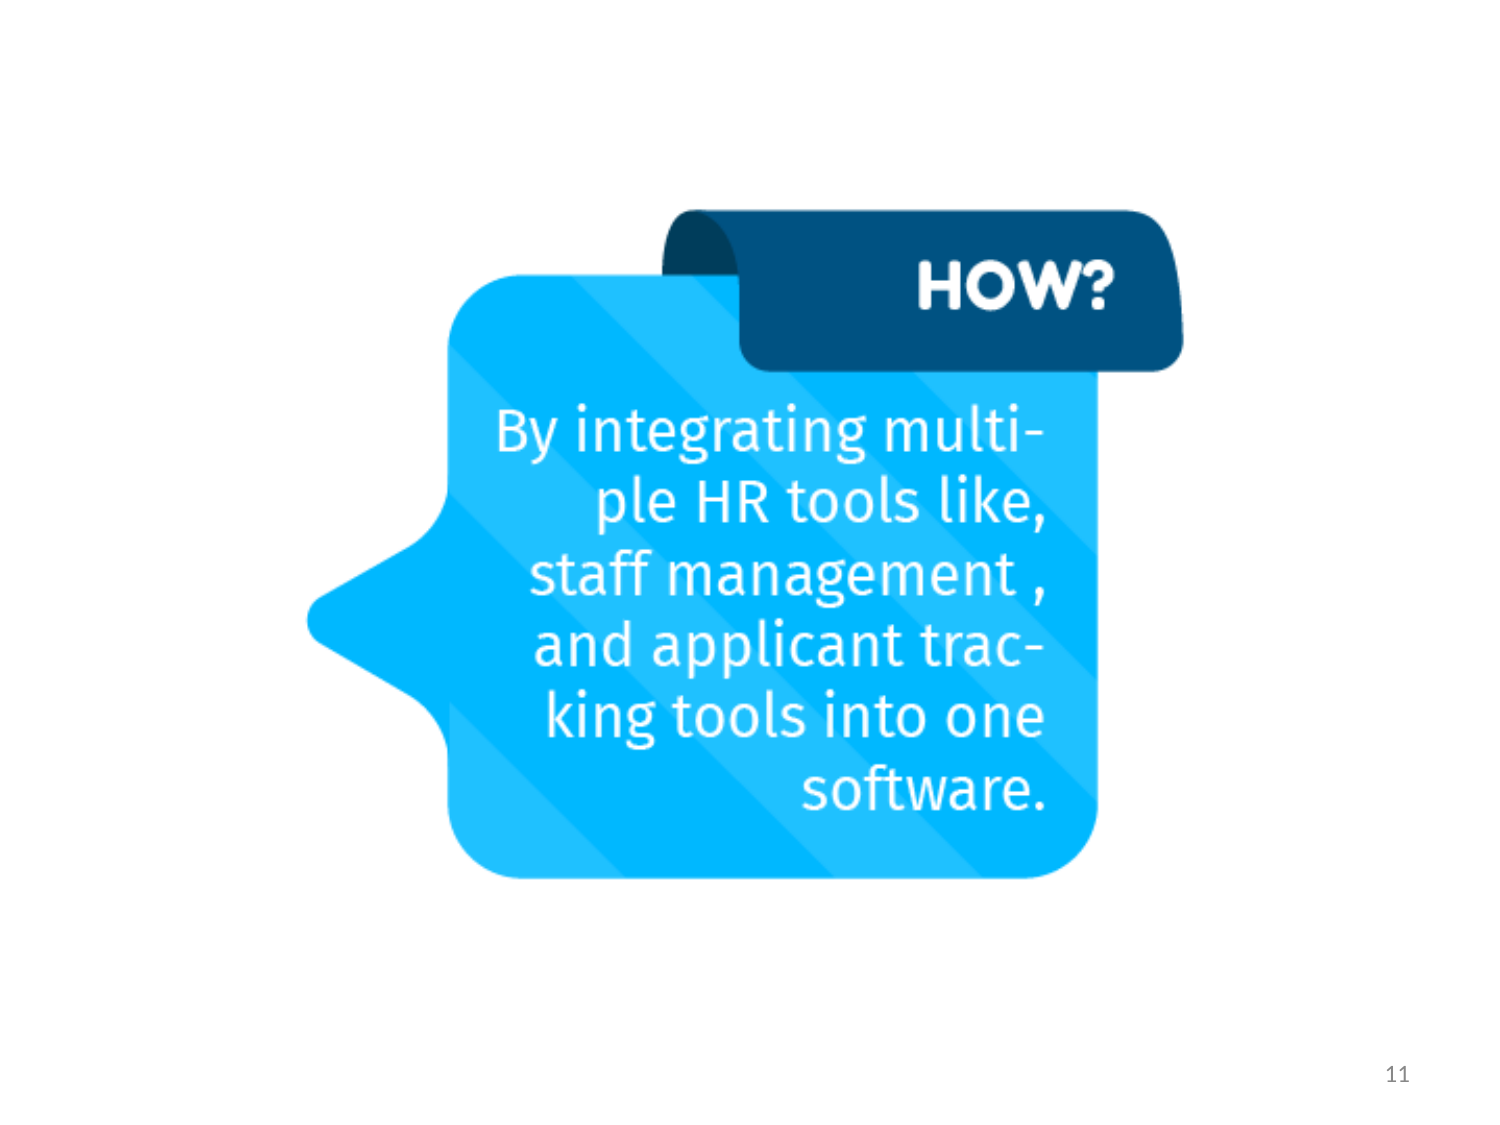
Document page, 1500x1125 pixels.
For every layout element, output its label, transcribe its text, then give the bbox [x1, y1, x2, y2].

slide_number 11 [1074, 1042, 1425, 1103]
picture [299, 175, 1201, 918]
